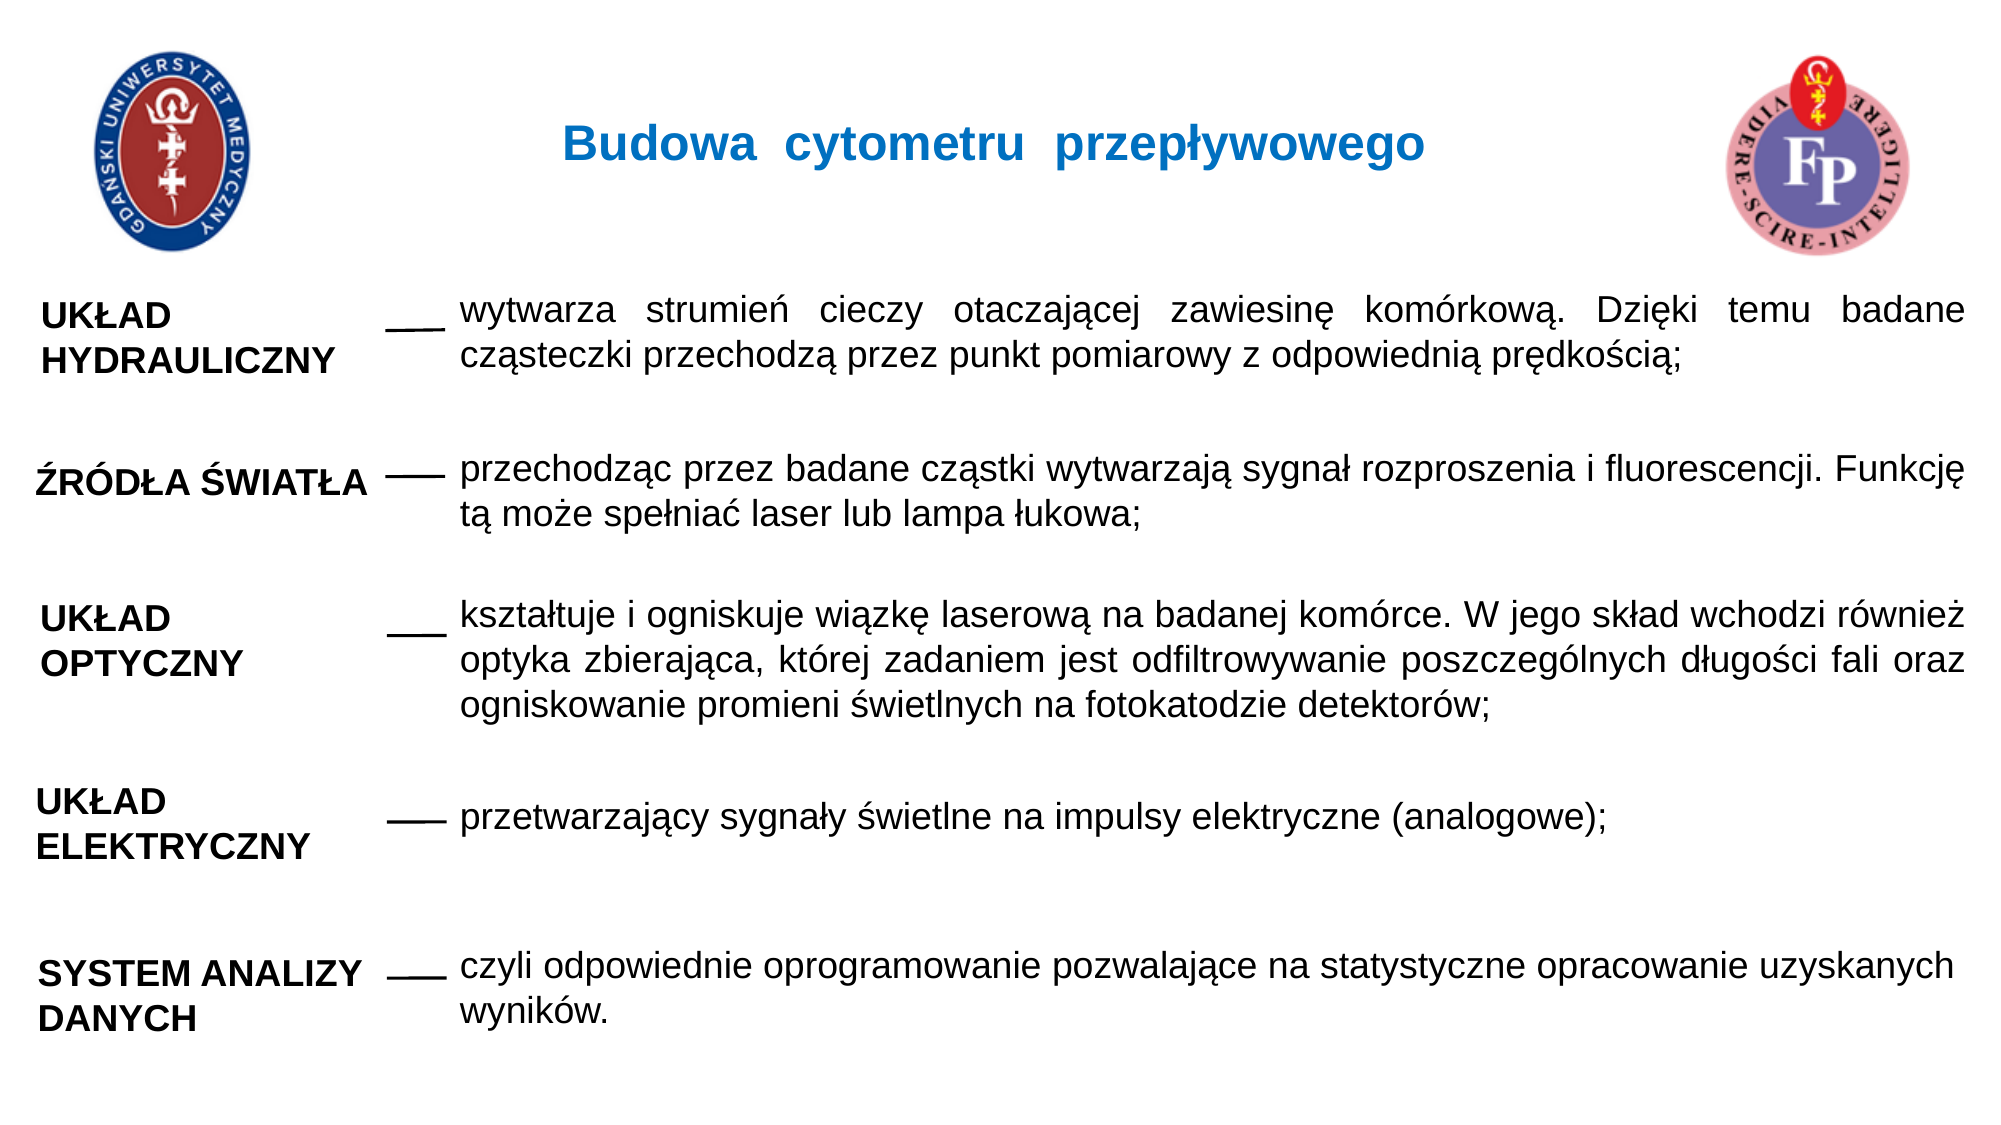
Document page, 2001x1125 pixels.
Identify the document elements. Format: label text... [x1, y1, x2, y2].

text_box ŹRÓDŁA ŚWIATŁA [20, 450, 384, 510]
text_box UKŁAD OPTYCZNY [25, 587, 260, 692]
picture [1718, 47, 1918, 262]
text_box przechodząc przez badane cząstki wytwarzają sygnał rozproszenia i fluorescencji. Funkcję tą może spełniać laser lub lampa łukowa; [445, 436, 1981, 542]
text_box UKŁAD ELEKTRYCZNY [20, 769, 375, 875]
picture [80, 37, 264, 265]
text_box SYSTEM ANALIZY DANYCH [22, 941, 388, 1047]
text_box UKŁAD HYDRAULICZNY [25, 284, 352, 389]
text_box Budowa cytometru przepływowego [388, 103, 1602, 178]
text_box kształtuje i ogniskuje wiązkę laserową na badanej komórce. W jego skład wchodzi również optyka zbierająca, której zadaniem jest odfiltrowywanie poszczególnych długości fali oraz ogniskowanie promieni świetlnych na fotokatodzie detektorów; [445, 582, 1981, 732]
text_box czyli odpowiednie oprogramowanie pozwalające na statystyczne opracowanie uzyskanych wyników. [445, 933, 1981, 1039]
text_box przetwarzający sygnały świetlne na impulsy elektryczne (analogowe); [445, 784, 1981, 845]
text_box wytwarza strumień cieczy otaczającej zawiesinę komórkową. Dzięki temu badane cząsteczki przechodzą przez punkt pomiarowy z odpowiednią prędkością; [445, 277, 1981, 383]
